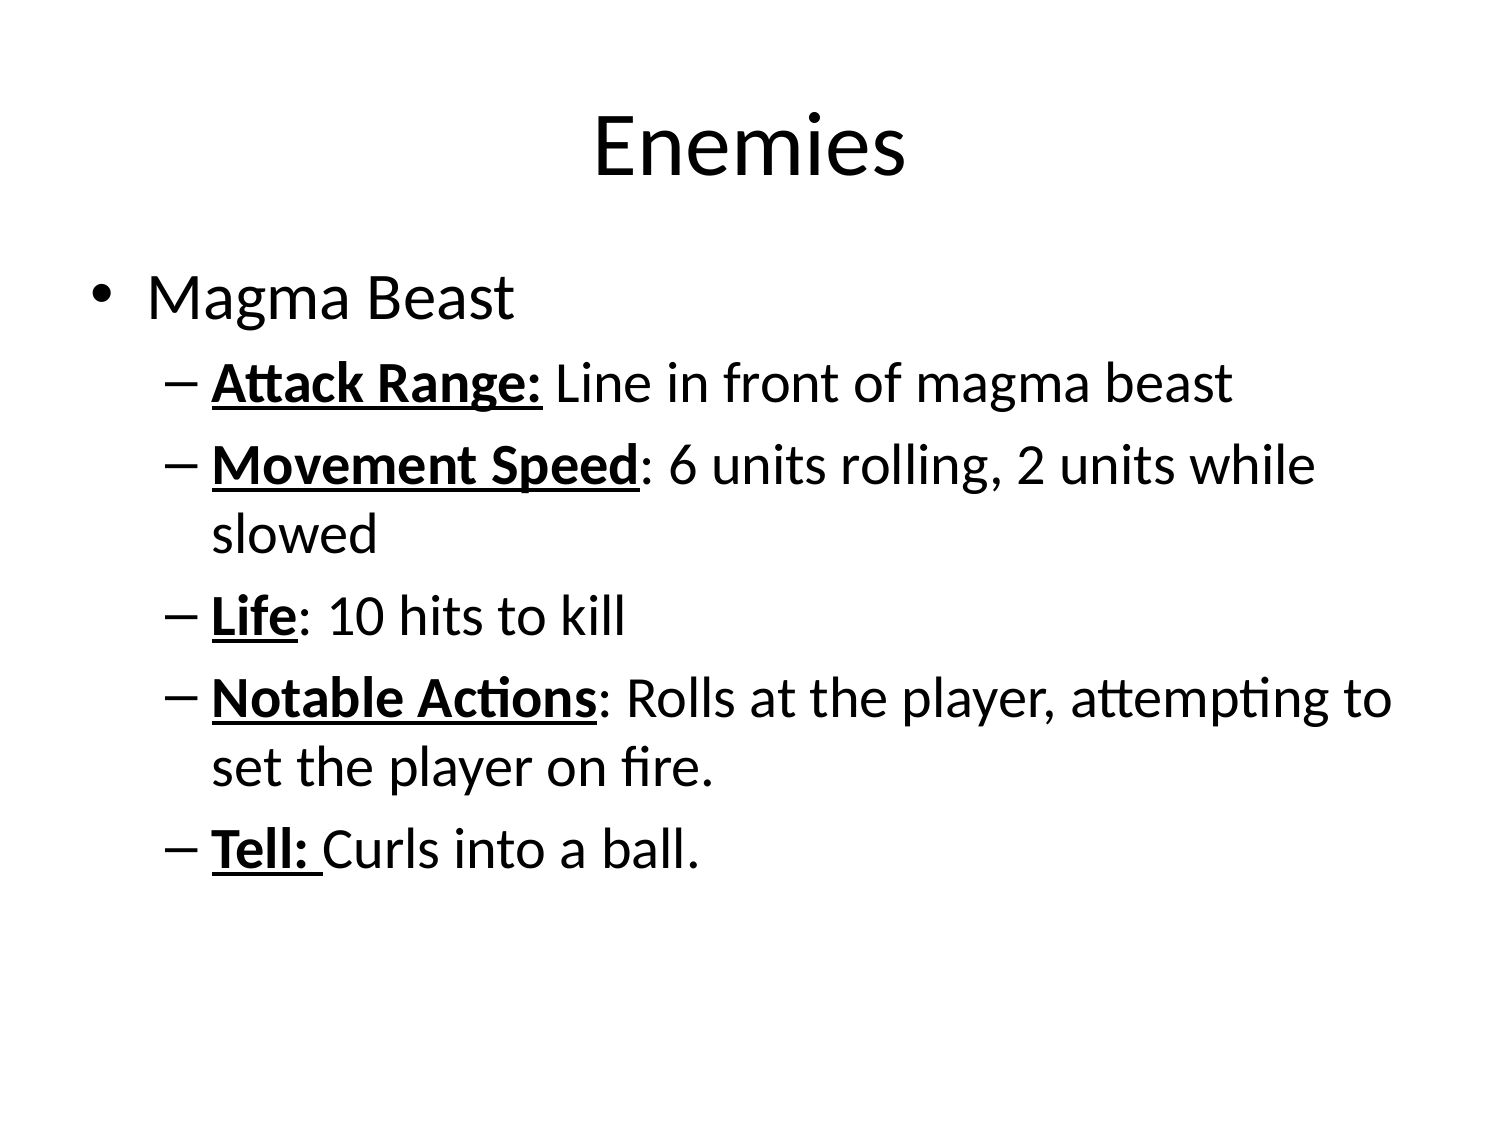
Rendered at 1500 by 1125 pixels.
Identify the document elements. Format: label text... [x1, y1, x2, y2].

title Enemies [75, 45, 1425, 233]
list Magma Beast Attack Range: Line in front of magma beast Movement Speed: 6 units rolling, 2 units while slowed Life: 10 hits to kill Notable Actions: Rolls at the player, attempting to set the player on fire. Tell: Curls into a ball. [75, 245, 1425, 988]
